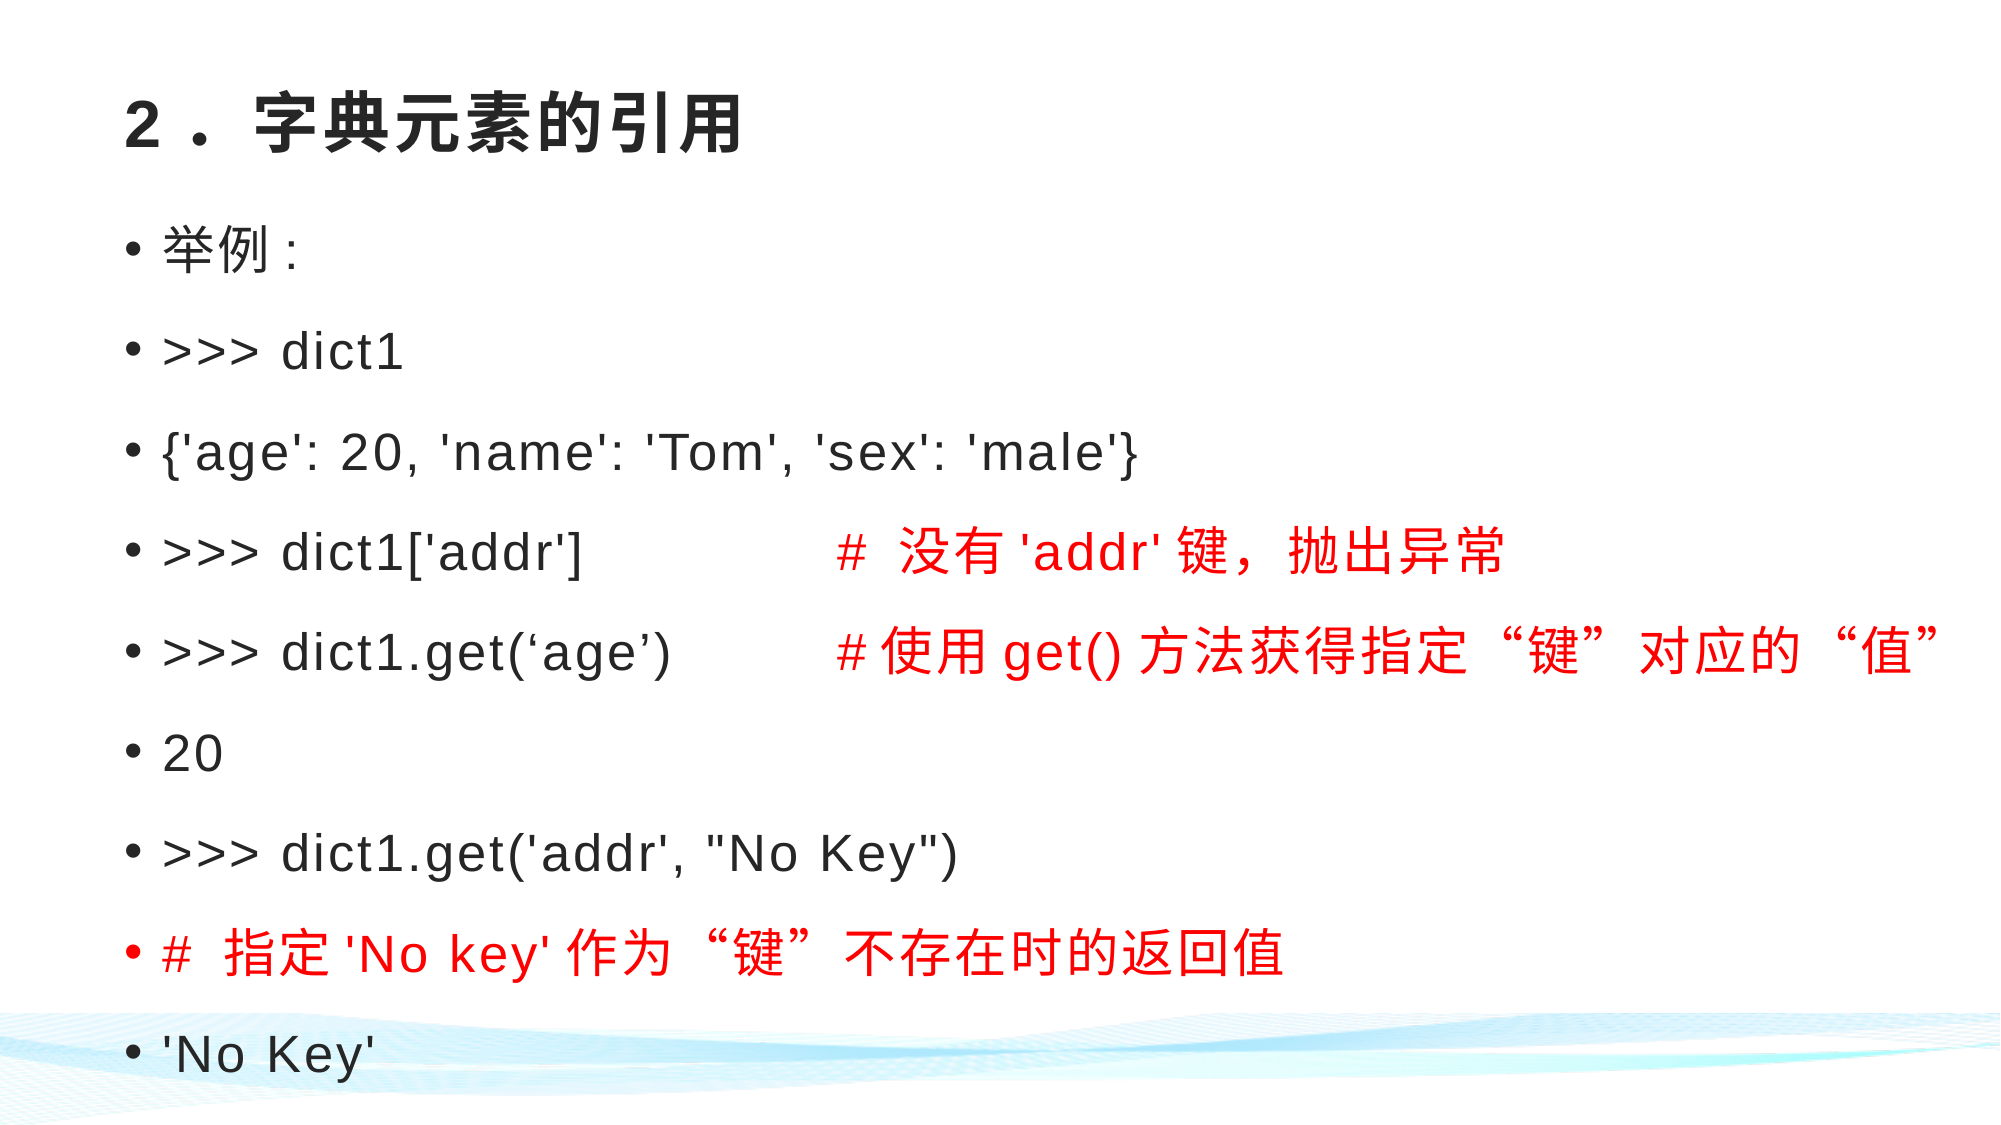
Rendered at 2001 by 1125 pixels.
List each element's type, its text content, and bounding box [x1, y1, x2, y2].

picture [0, 1013, 2000, 1125]
slide_number [1412, 1041, 1856, 1094]
title 2．字典元素的引用 [109, 72, 1891, 190]
list 举例: >>> dict1 {'age': 20, 'name': 'Tom', 'sex': 'male'} >>> dict1['addr'] # 没有'addr'键，抛出异常 >>> dict1.get(‘age’) #使用get()方法获得指定“键”对应的“值” 20 >>> dict1.get('addr', "No Key") # 指定'No key'作为“键”不存在时的返回值 'No Key' [109, 190, 2000, 1114]
